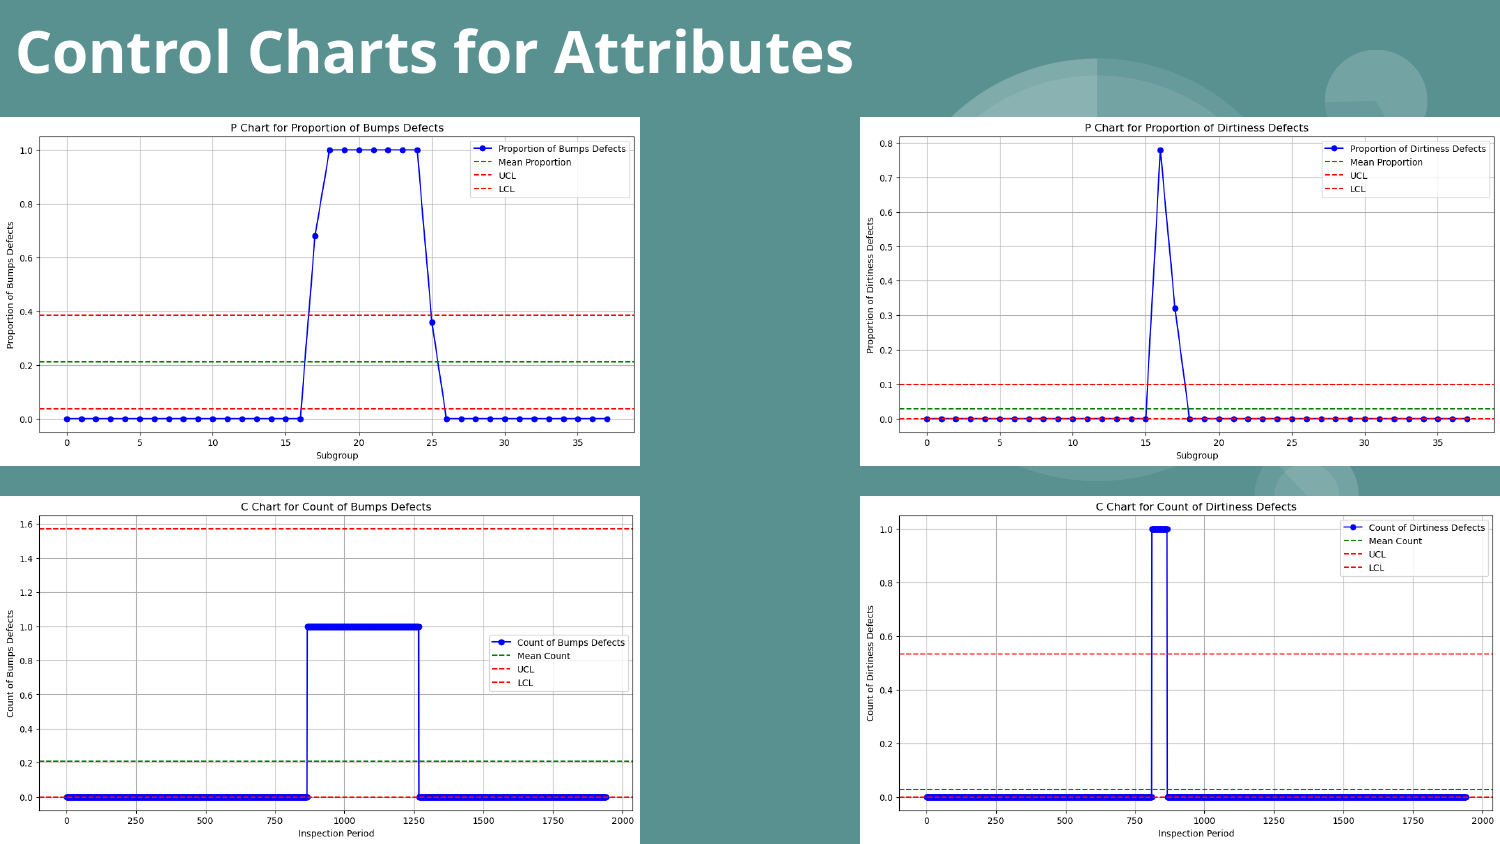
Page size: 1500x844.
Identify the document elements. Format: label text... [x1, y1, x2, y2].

picture [0, 116, 640, 466]
picture [0, 495, 640, 844]
picture [860, 495, 1500, 844]
picture [860, 116, 1500, 466]
title Control Charts for Attributes [0, 0, 1357, 101]
